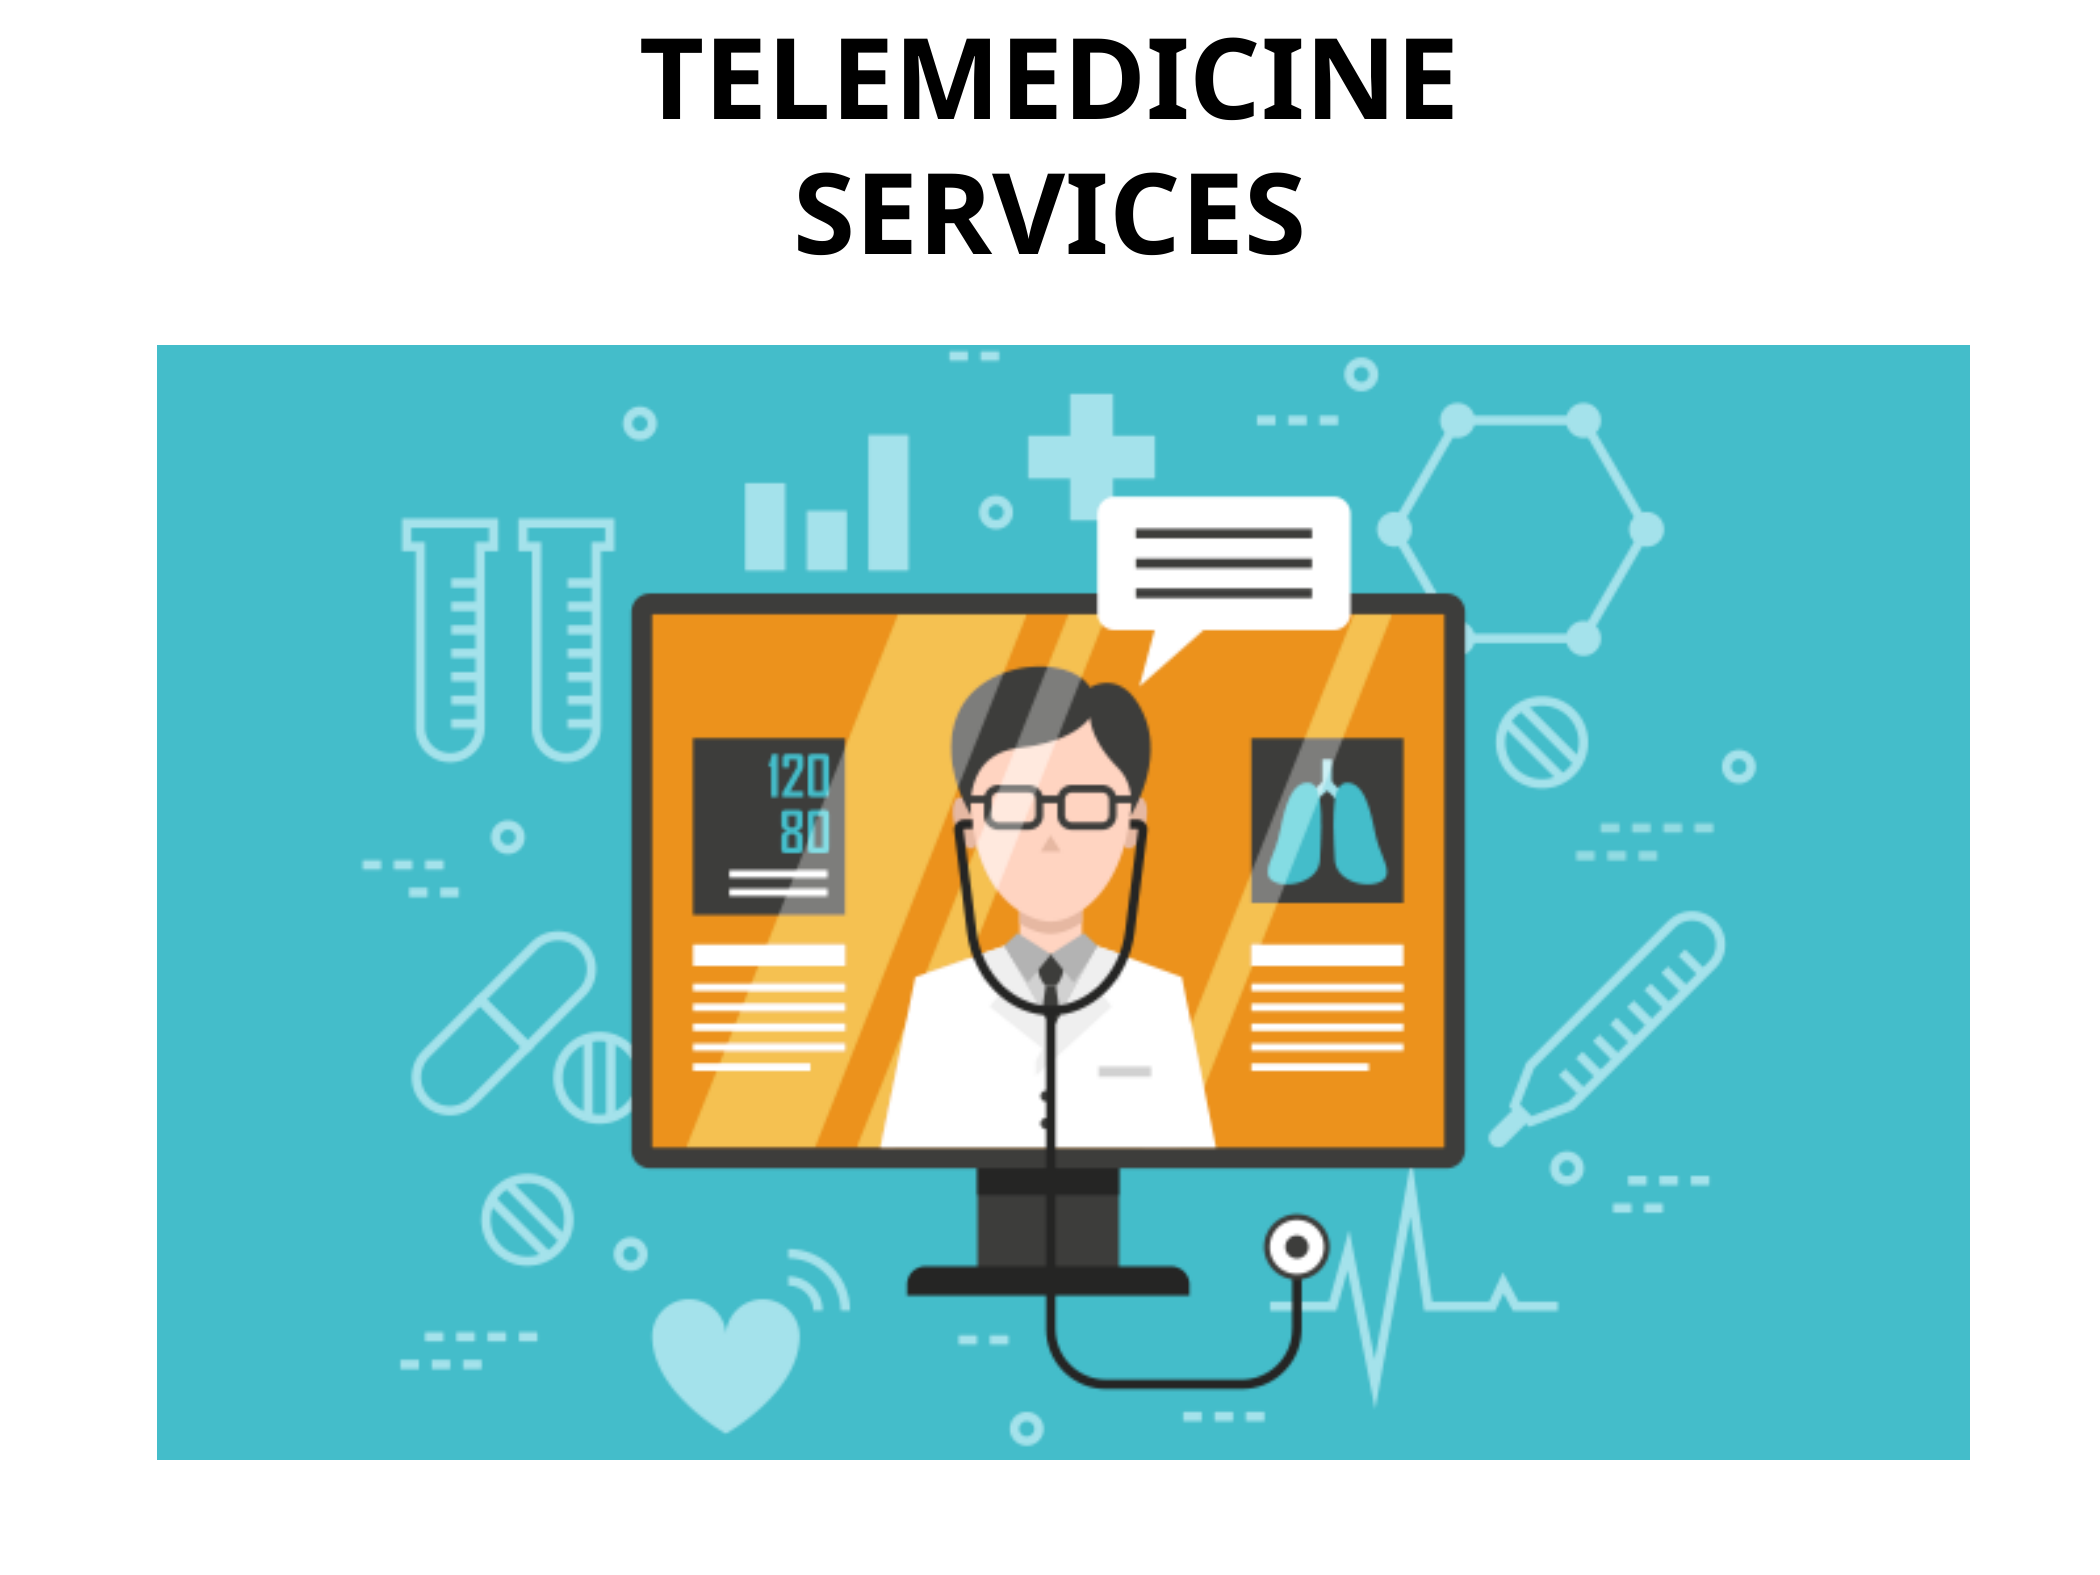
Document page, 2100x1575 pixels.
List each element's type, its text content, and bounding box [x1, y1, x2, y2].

picture [157, 345, 1970, 1460]
text_box TELEMEDICINE SERVICES [476, 0, 1624, 285]
